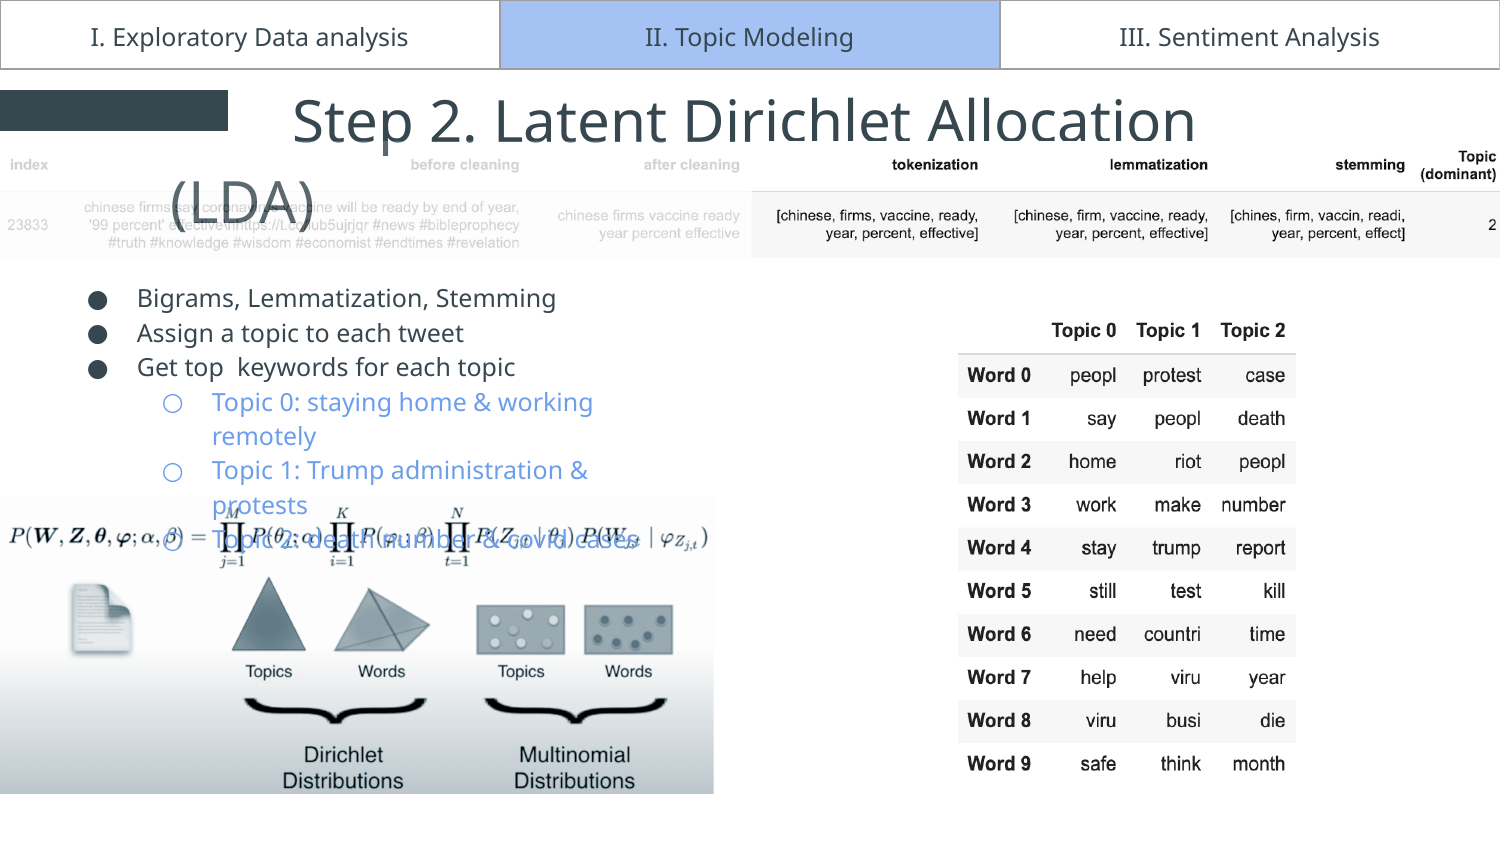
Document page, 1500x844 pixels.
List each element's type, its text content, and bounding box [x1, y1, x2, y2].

title Step 2. Latent Dirichlet Allocation (LDA) [155, 70, 1348, 140]
table_header II. Topic Modeling [501, 1, 999, 68]
picture [0, 141, 1500, 258]
list Bigrams, Lemmatization, Stemming Assign a topic to each tweet Get top keywords for each topic Topic 0: staying home & working remotely Topic 1: Trump administration & protests Topic 2: death number & covid cases [46, 265, 704, 408]
table_header III. Sentiment Analysis [1001, 1, 1499, 68]
table_header I. Exploratory Data analysis [1, 1, 499, 68]
picture [0, 497, 715, 794]
picture [955, 308, 1297, 786]
